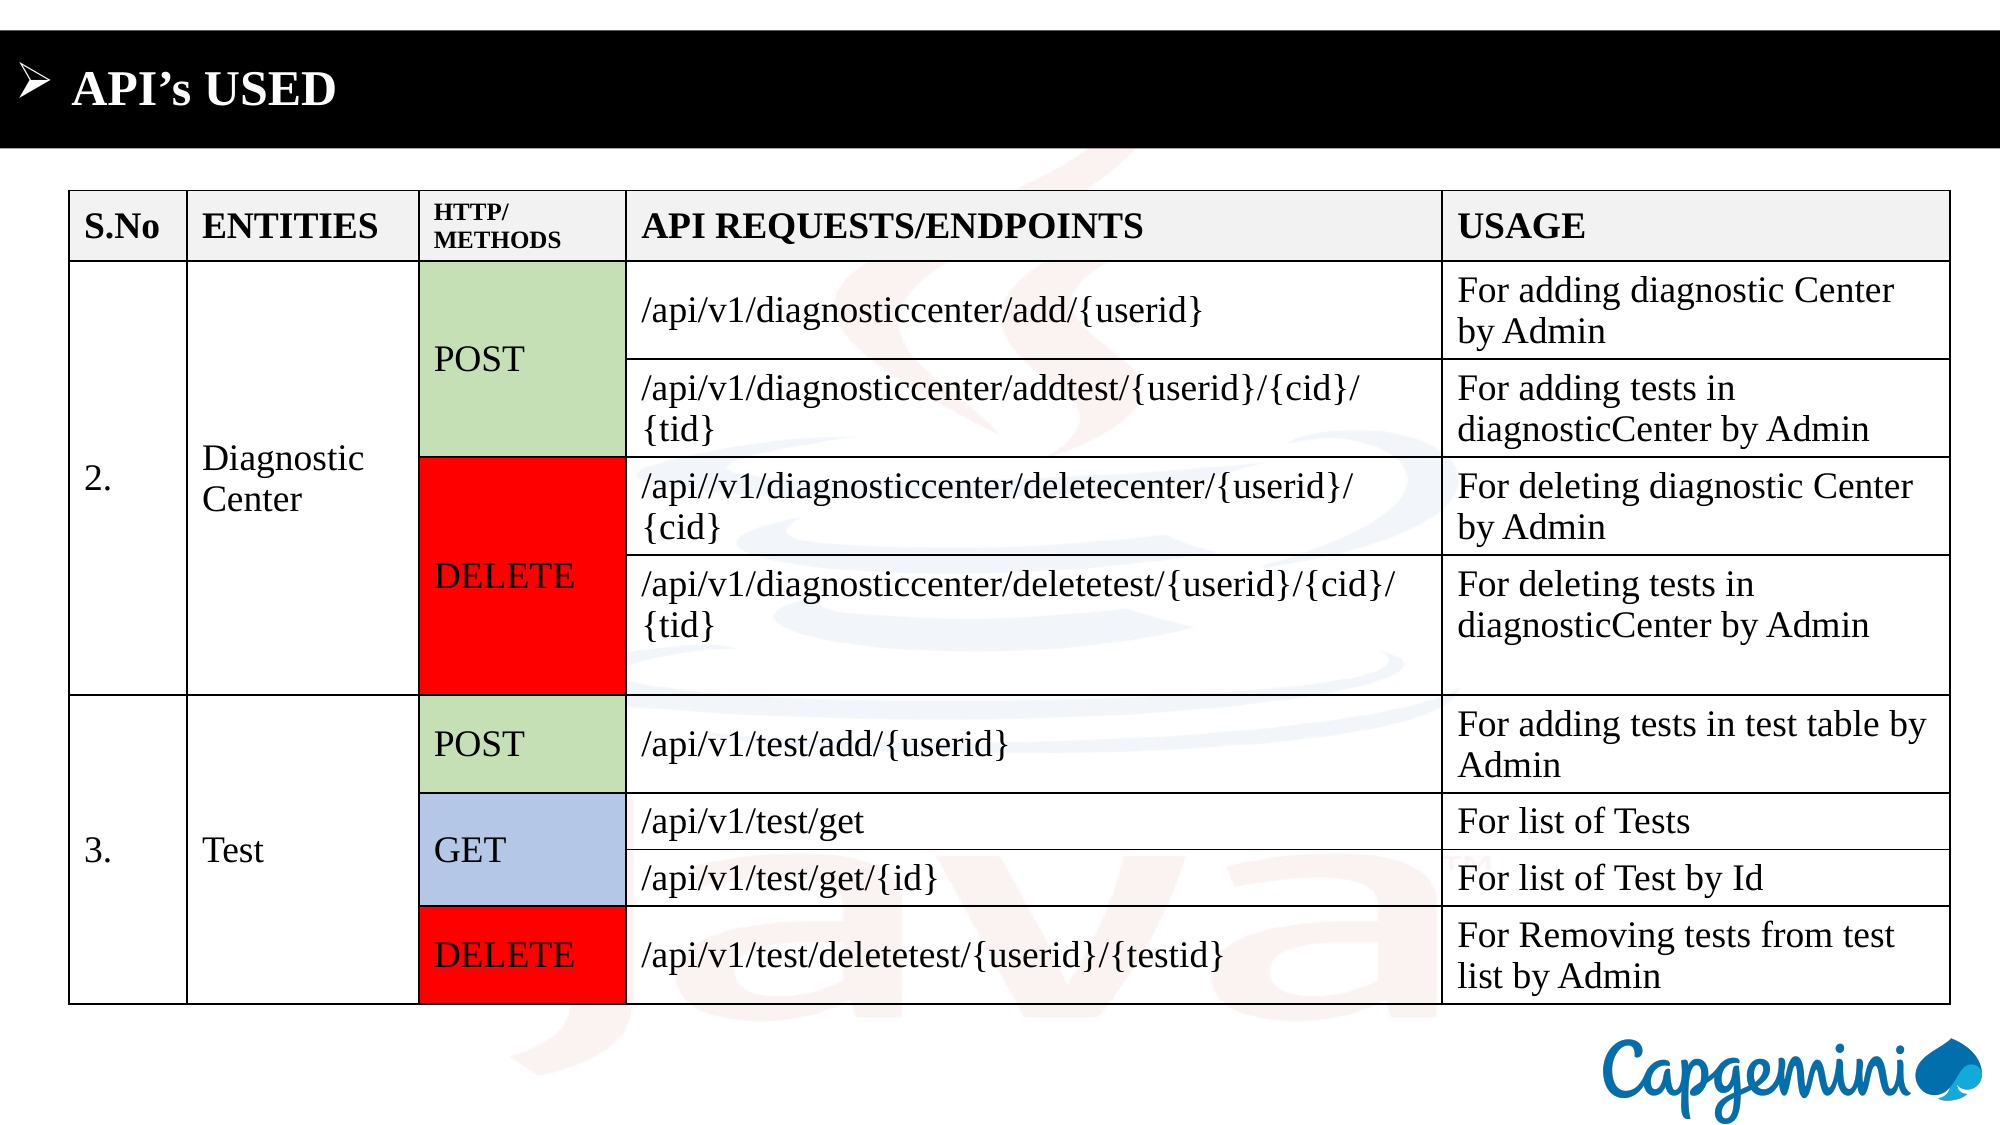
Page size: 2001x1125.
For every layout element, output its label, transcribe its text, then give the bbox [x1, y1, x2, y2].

table_header USAGE [1443, 191, 1949, 260]
table_cell /api/v1/test/add/{userid} [627, 696, 1441, 792]
table_cell 2. [70, 262, 186, 694]
title API’s USED [0, 30, 2000, 149]
table_cell /api/v1/diagnosticcenter/add/{userid} [627, 262, 1441, 358]
table_cell /api/v1/diagnosticcenter/deletetest/{userid}/{cid}/{tid} [627, 556, 1441, 694]
table_cell GET [420, 794, 625, 905]
table_cell For adding tests in test table by Admin [1443, 696, 1949, 792]
table_cell /api/v1/test/get/{id} [627, 850, 1441, 905]
table_cell For adding tests in diagnosticCenter by Admin [1443, 360, 1949, 456]
picture [1603, 1038, 1982, 1124]
table_cell 3. [70, 696, 186, 1003]
table_cell For list of Test by Id [1443, 850, 1949, 905]
table_cell /api/v1/test/deletetest/{userid}/{testid} [627, 907, 1441, 1003]
table_cell /api//v1/diagnosticcenter/deletecenter/{userid}/{cid} [627, 458, 1441, 554]
table_cell For adding diagnostic Center by Admin [1443, 262, 1949, 358]
table_header HTTP/METHODS [420, 191, 625, 260]
table_cell POST [420, 262, 625, 456]
table_cell /api/v1/diagnosticcenter/addtest/{userid}/{cid}/{tid} [627, 360, 1441, 456]
table_cell For list of Tests [1443, 794, 1949, 849]
table_cell Diagnostic Center [188, 262, 418, 694]
table_cell DELETE [420, 907, 625, 1003]
table_cell For deleting diagnostic Center by Admin [1443, 458, 1949, 554]
table_cell For deleting tests in diagnosticCenter by Admin [1443, 556, 1949, 694]
table_header ENTITIES [188, 191, 418, 260]
table_cell Test [188, 696, 418, 1003]
table_cell /api/v1/test/get [627, 794, 1441, 849]
table_header API REQUESTS/ENDPOINTS [627, 191, 1441, 260]
table_cell DELETE [420, 458, 625, 694]
table_cell POST [420, 696, 625, 792]
table_header S.No [70, 191, 186, 260]
table_cell For Removing tests from test list by Admin [1443, 907, 1949, 1003]
